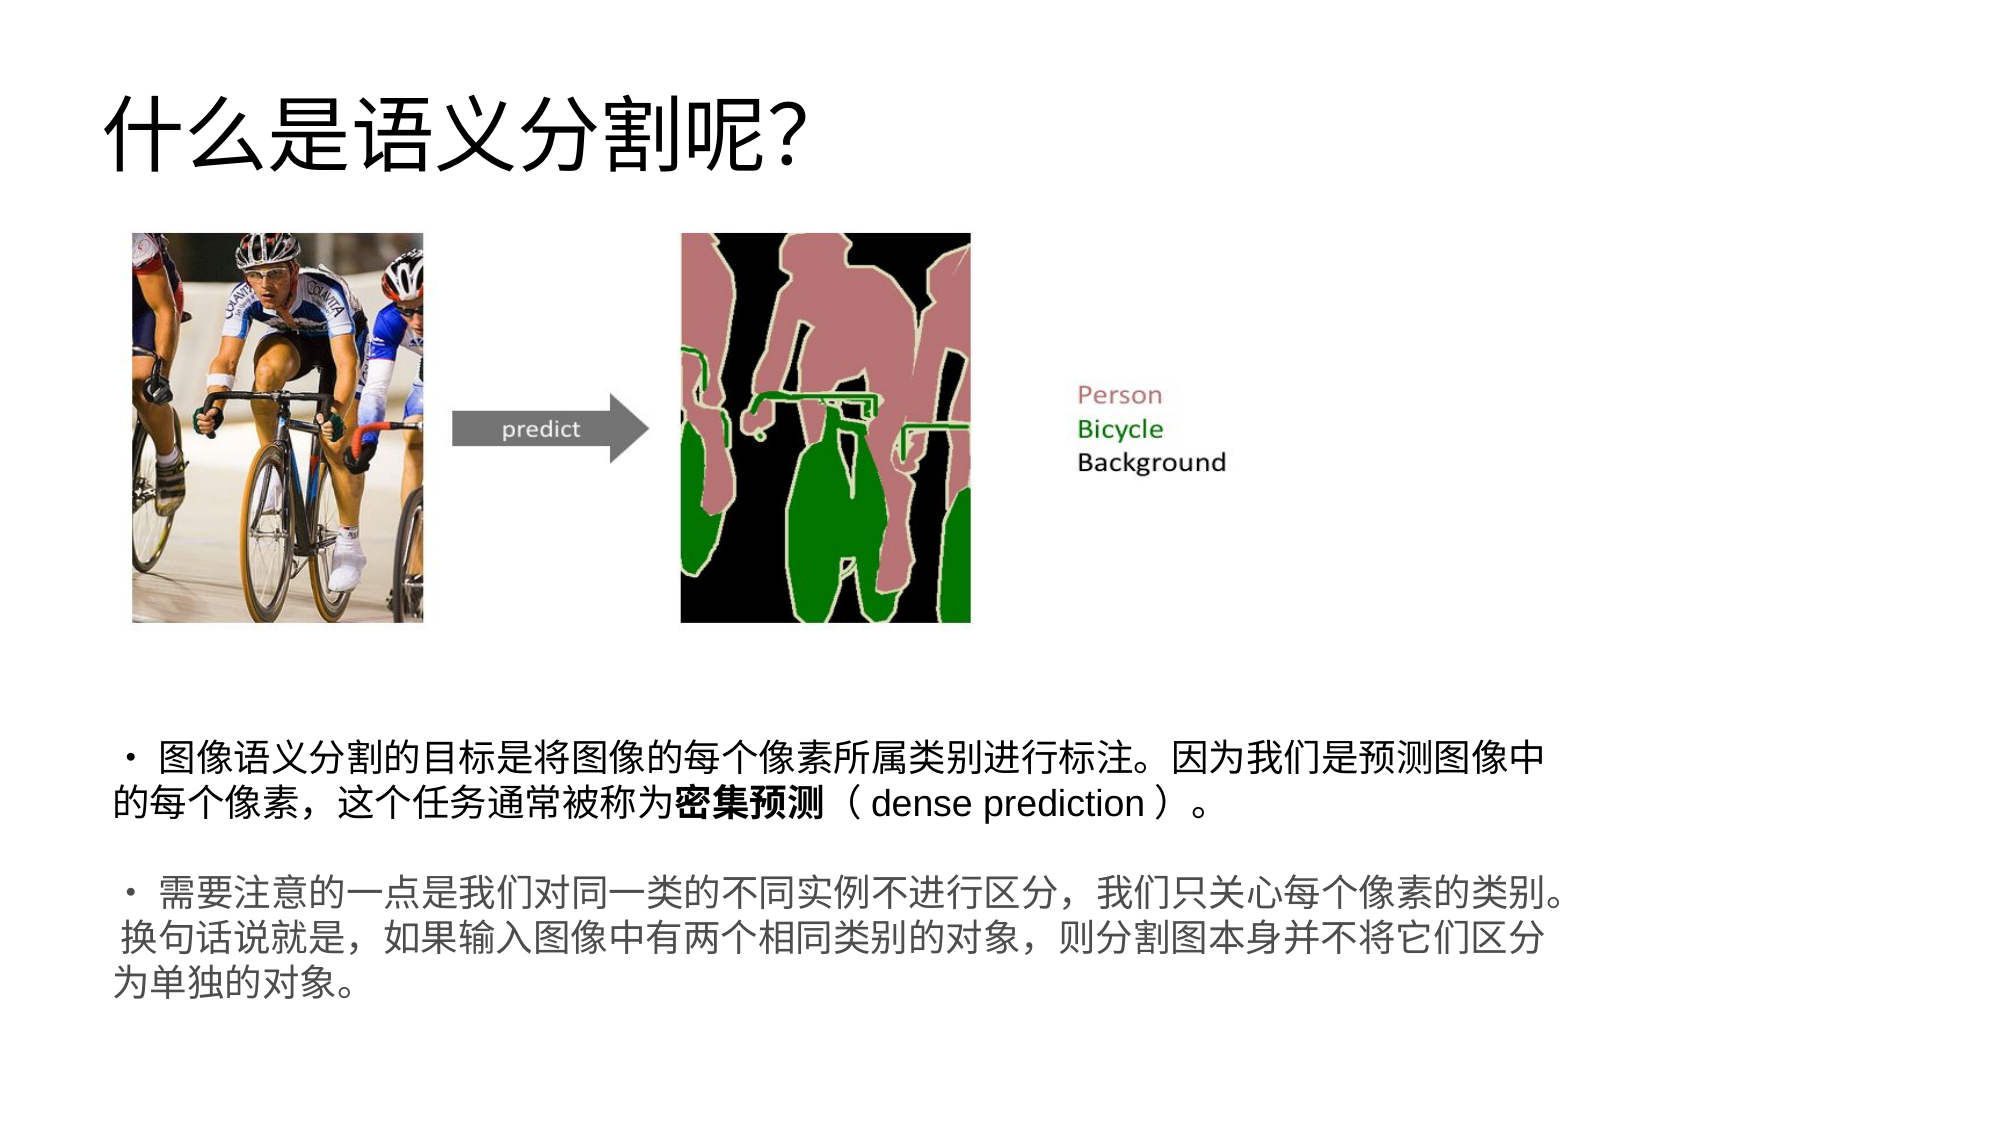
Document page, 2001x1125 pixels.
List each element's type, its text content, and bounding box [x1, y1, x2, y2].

picture [65, 181, 1292, 678]
text_box 什么是语义分割呢？ [86, 75, 918, 181]
text_box •图像语义分割的目标是将图像的每个像素所属类别进行标注。因为我们是预测图像中的每个像素，这个任务通常被称为密集预测（dense prediction）。 •需要注意的一点是我们对同一类的不同实例不进行区分，我们只关心每个像素的类别。 换句话说就是，如果输入图像中有两个相同类别的对象，则分割图本身并不将它们区分为单独的对象。 [97, 726, 1563, 1057]
